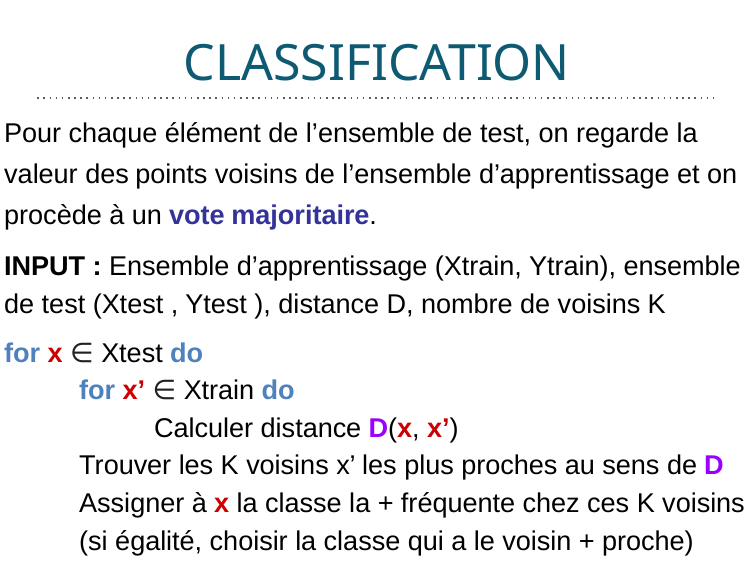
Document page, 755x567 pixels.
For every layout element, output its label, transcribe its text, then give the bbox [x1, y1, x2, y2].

text_box Pour chaque élément de l’ensemble de test, on regarde la valeur des points voisins de l’ensemble d’apprentissage et on procède à un vote majoritaire. INPUT : Ensemble d’apprentissage (Xtrain, Ytrain), ensemble de test (Xtest , Ytest ), distance D, nombre de voisins K for x ∈ Xtest do for x’ ∈ Xtrain do Calculer distance D(x, x’) Trouver les K voisins x’ les plus proches au sens de D Assigner à x la classe la + fréquente chez ces K voisins (si égalité, choisir la classe qui a le voisin + proche) [4, 106, 750, 567]
title CLASSIFICATION [40, 0, 714, 121]
